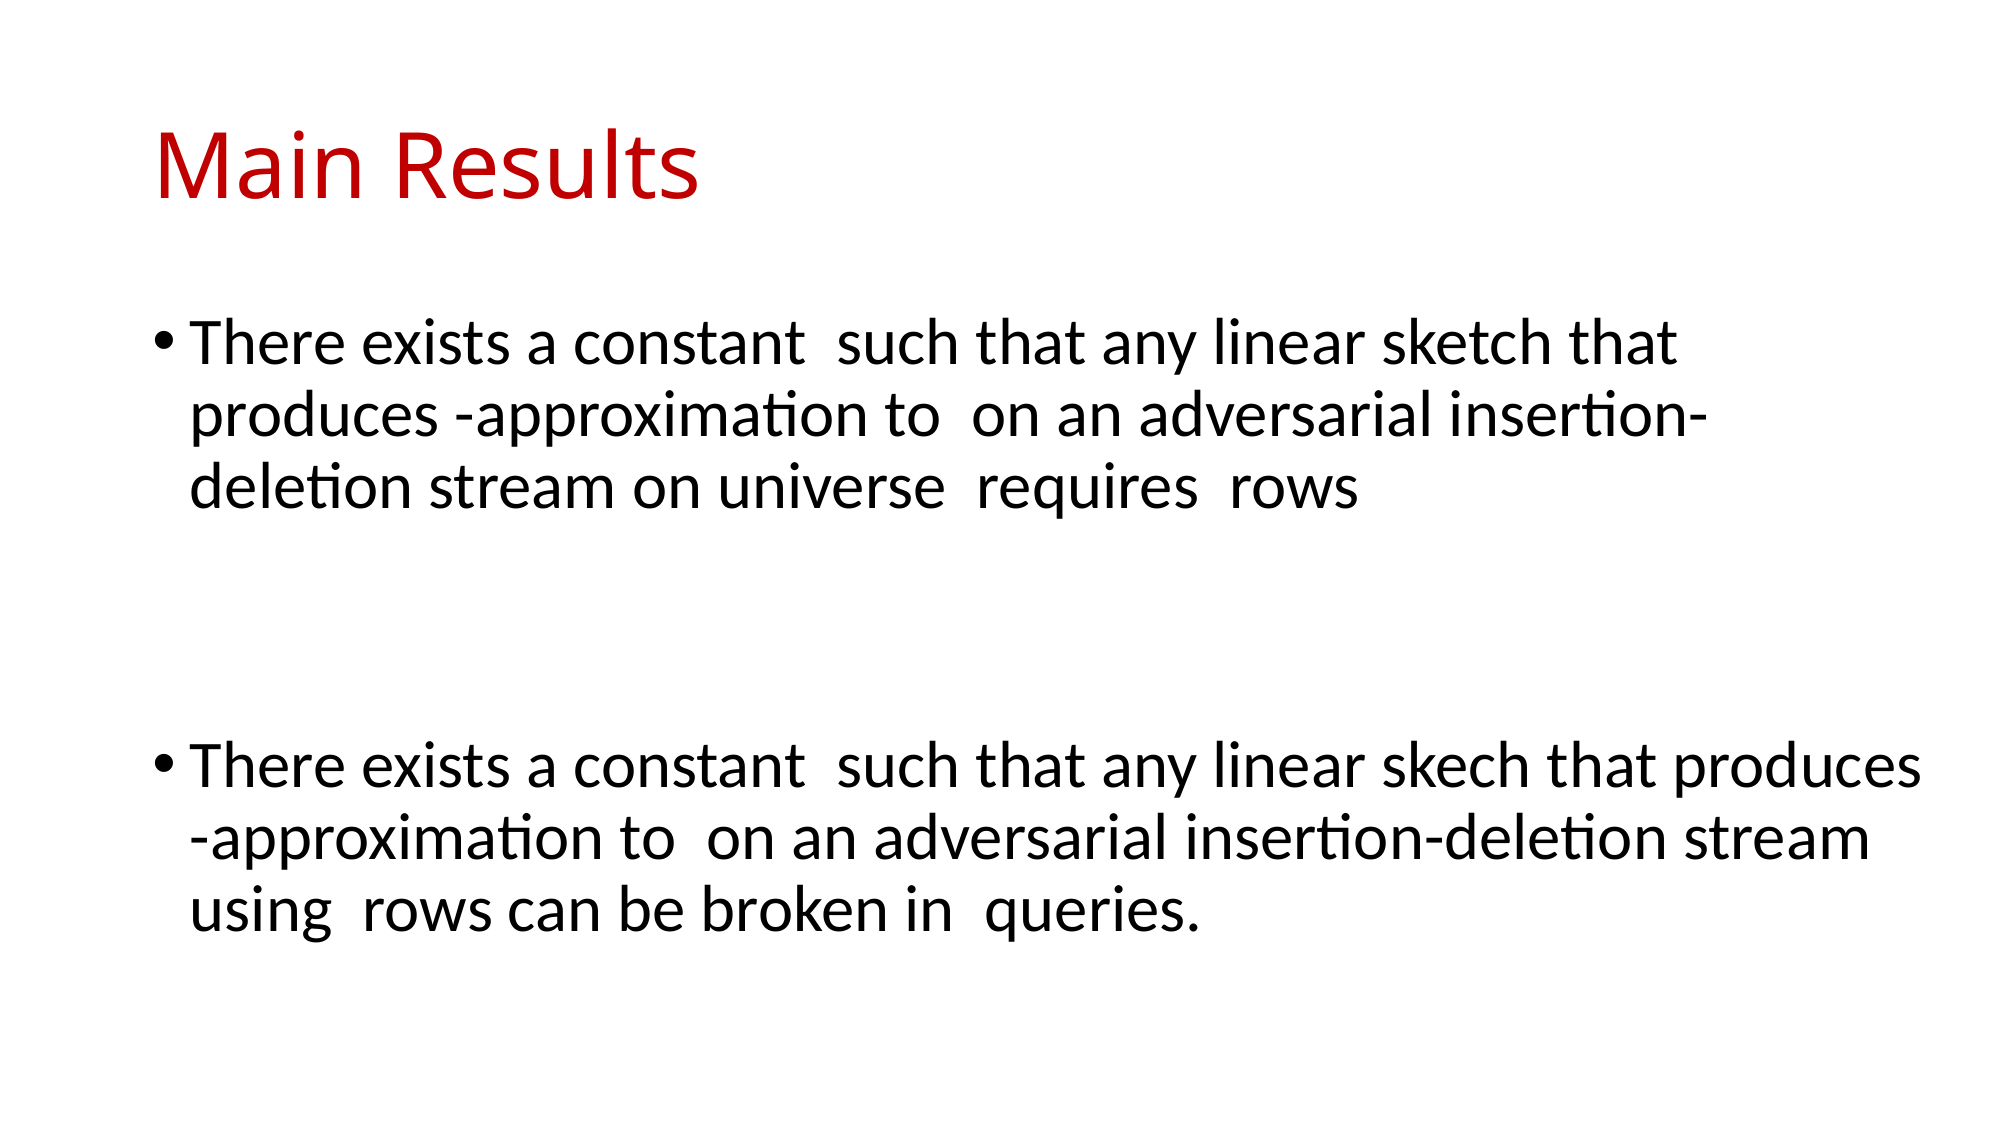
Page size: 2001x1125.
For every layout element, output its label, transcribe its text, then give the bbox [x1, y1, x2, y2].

title Main Results [137, 59, 1863, 278]
